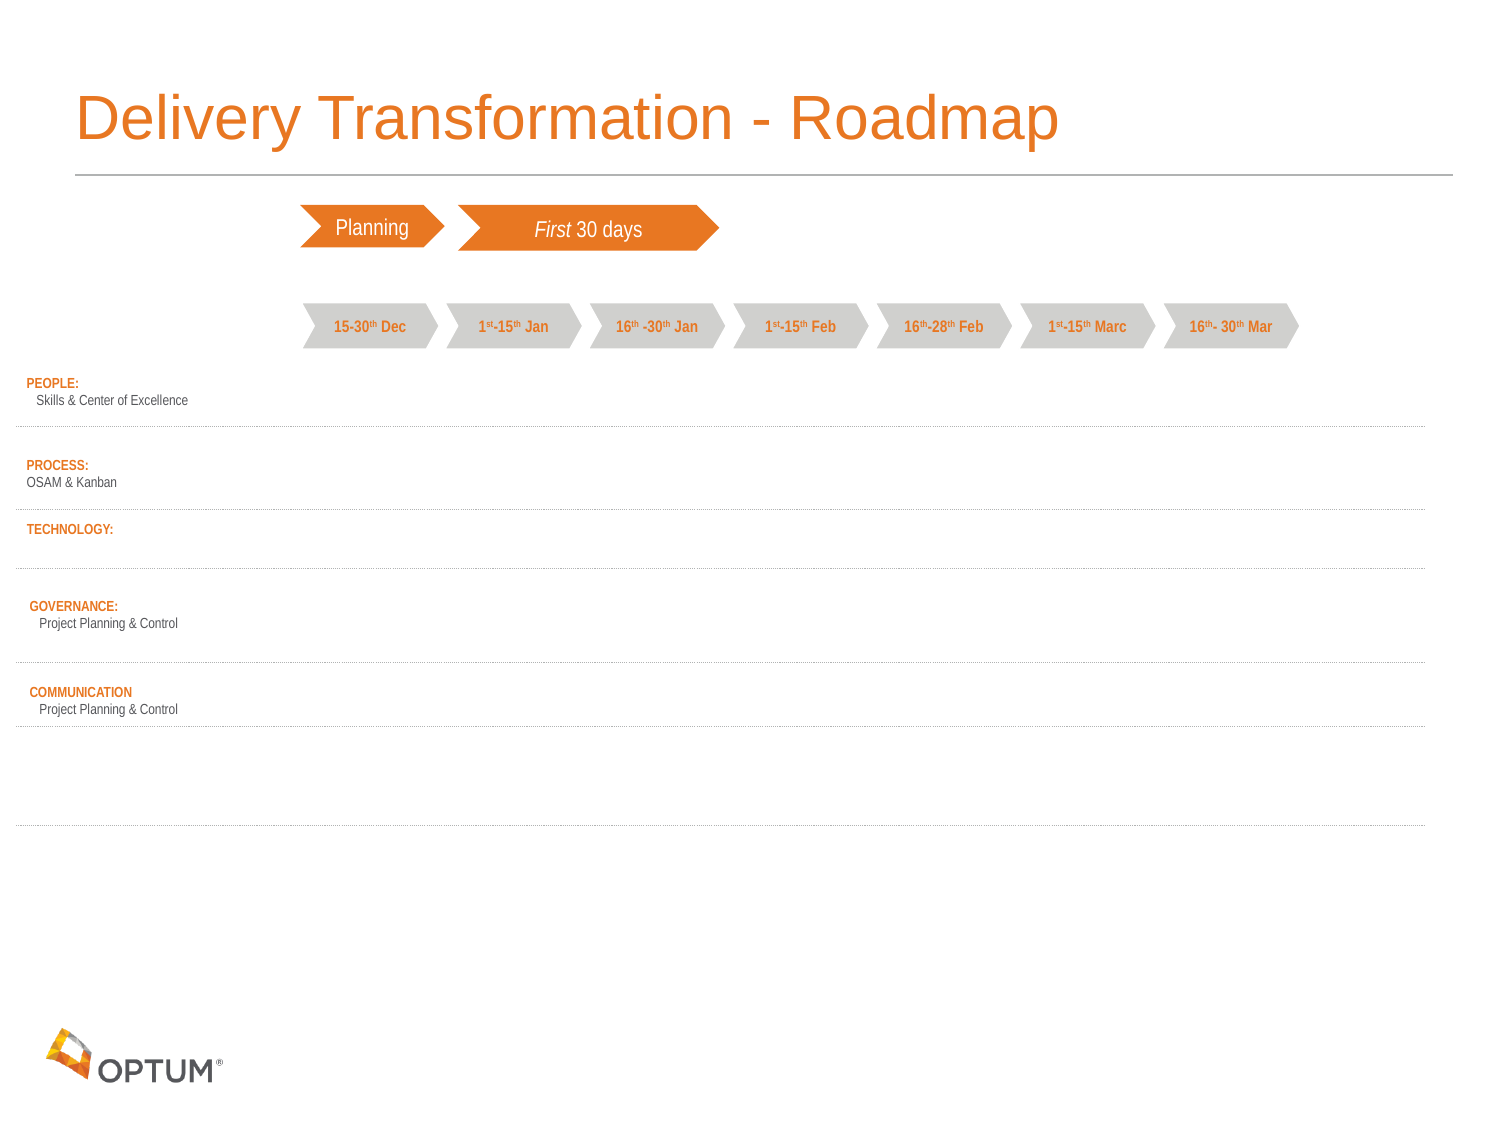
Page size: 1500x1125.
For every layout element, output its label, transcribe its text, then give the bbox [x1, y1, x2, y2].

title Delivery Transformation - Roadmap [75, 50, 1454, 152]
text_box 16th -30th Jan [588, 302, 727, 350]
text_box 1st-15th Feb [731, 302, 870, 350]
text_box 15-30th Dec [301, 302, 440, 350]
text_box 1st-15th Marc [1018, 302, 1157, 350]
text_box 1st-15th Jan [444, 302, 583, 350]
text_box 16th- 30th Mar [1162, 302, 1301, 350]
picture [40, 1025, 228, 1085]
text_box Planning [300, 204, 445, 248]
text_box 16th-28th Feb [875, 302, 1014, 350]
text_box First 30 days [457, 204, 720, 251]
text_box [15, 425, 1425, 826]
text_box PEOPLE: Skills & Center of Excellence [15, 367, 253, 415]
